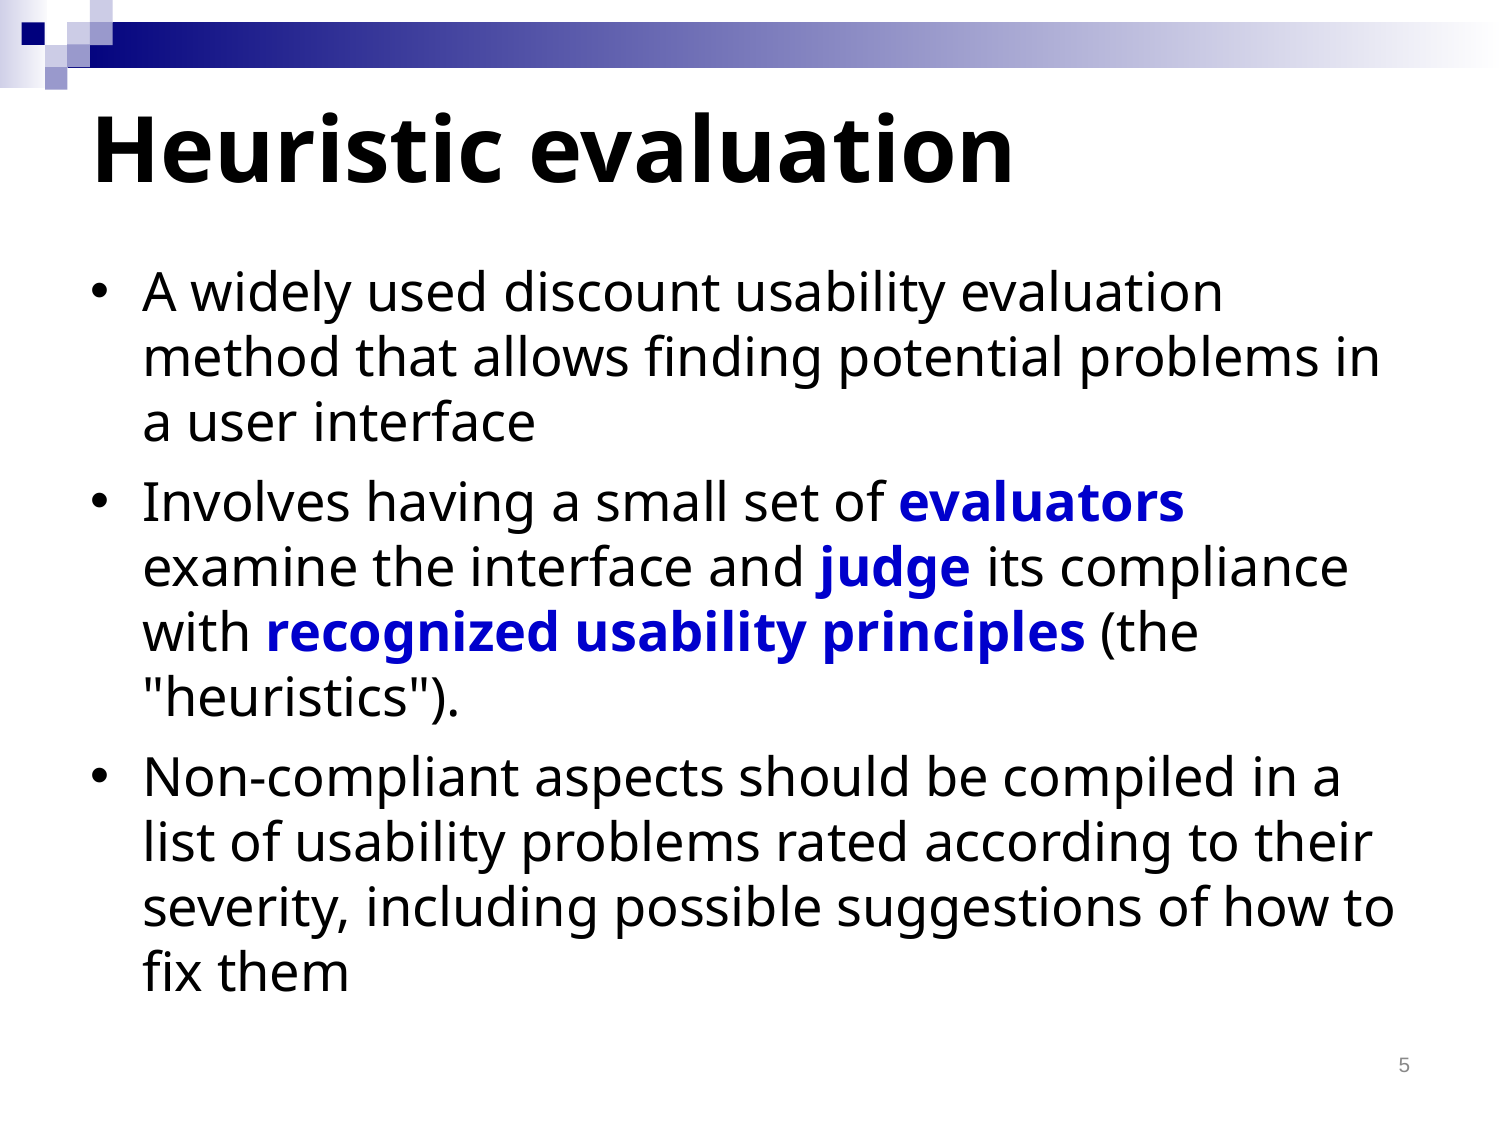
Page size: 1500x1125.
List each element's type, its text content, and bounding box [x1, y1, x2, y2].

list A widely used discount usability evaluation method that allows finding potential problems in a user interface Involves having a small set of evaluators examine the interface and judge its compliance with recognized usability principles (the "heuristics"). Non-compliant aspects should be compiled in a list of usability problems rated according to their severity, including possible suggestions of how to fix them [75, 249, 1425, 1013]
title Heuristic evaluation [75, 67, 1425, 225]
slide_number 5 [1074, 1037, 1425, 1091]
